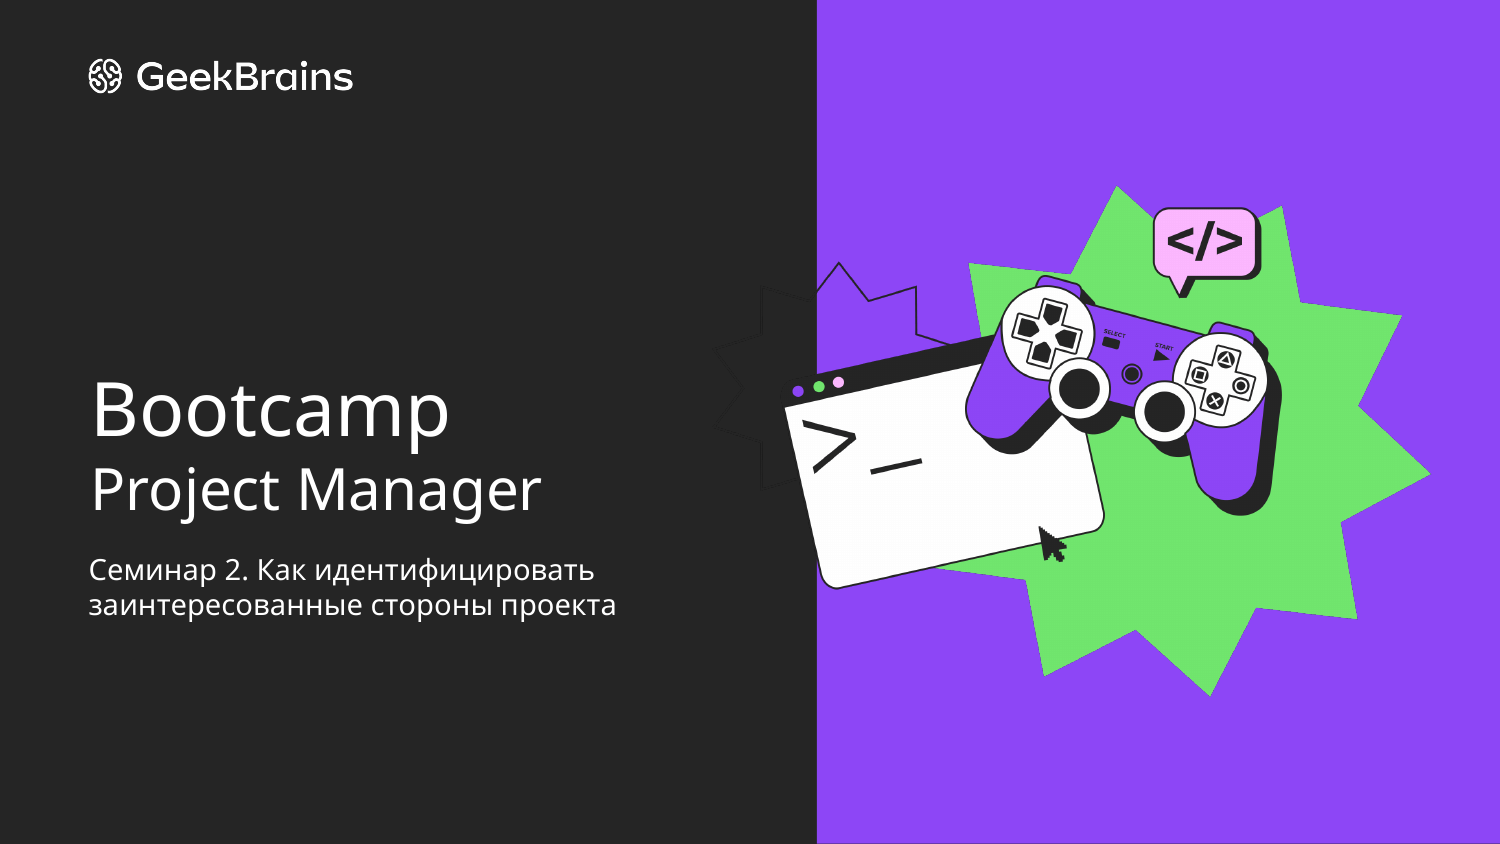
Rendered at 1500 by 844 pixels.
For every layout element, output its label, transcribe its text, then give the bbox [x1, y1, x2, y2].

picture [712, 138, 1443, 744]
subtitle Семинар 2. Как идентифицировать заинтересованные стороны проекта [88, 536, 721, 844]
title Bootcamp Project Manager [88, 118, 860, 536]
picture [88, 58, 353, 94]
